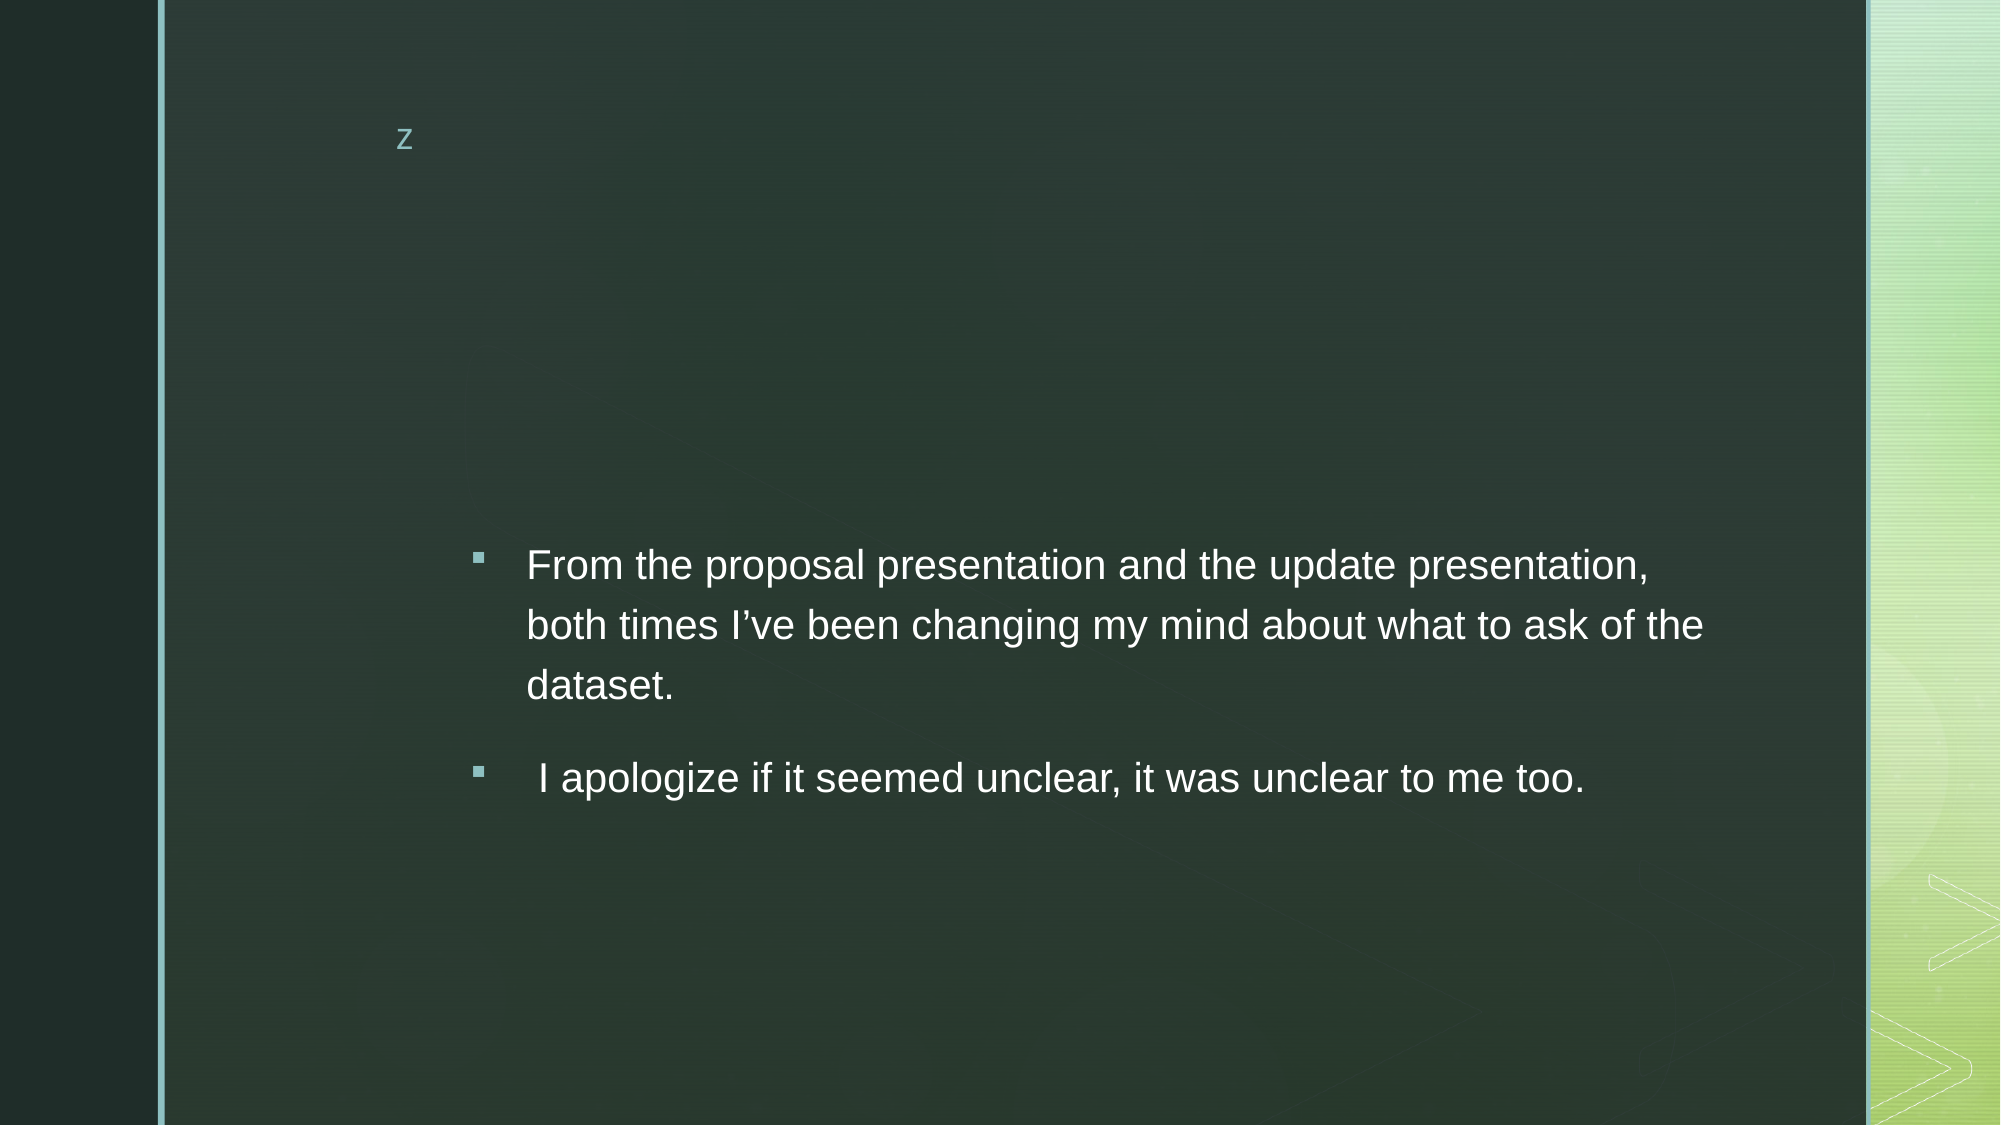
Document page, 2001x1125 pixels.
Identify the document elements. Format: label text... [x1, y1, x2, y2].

picture [1871, 0, 2001, 1125]
list From the proposal presentation and the update presentation, both times I’ve been changing my mind about what to ask of the dataset. I apologize if it seemed unclear, it was unclear to me too. [454, 336, 1734, 993]
